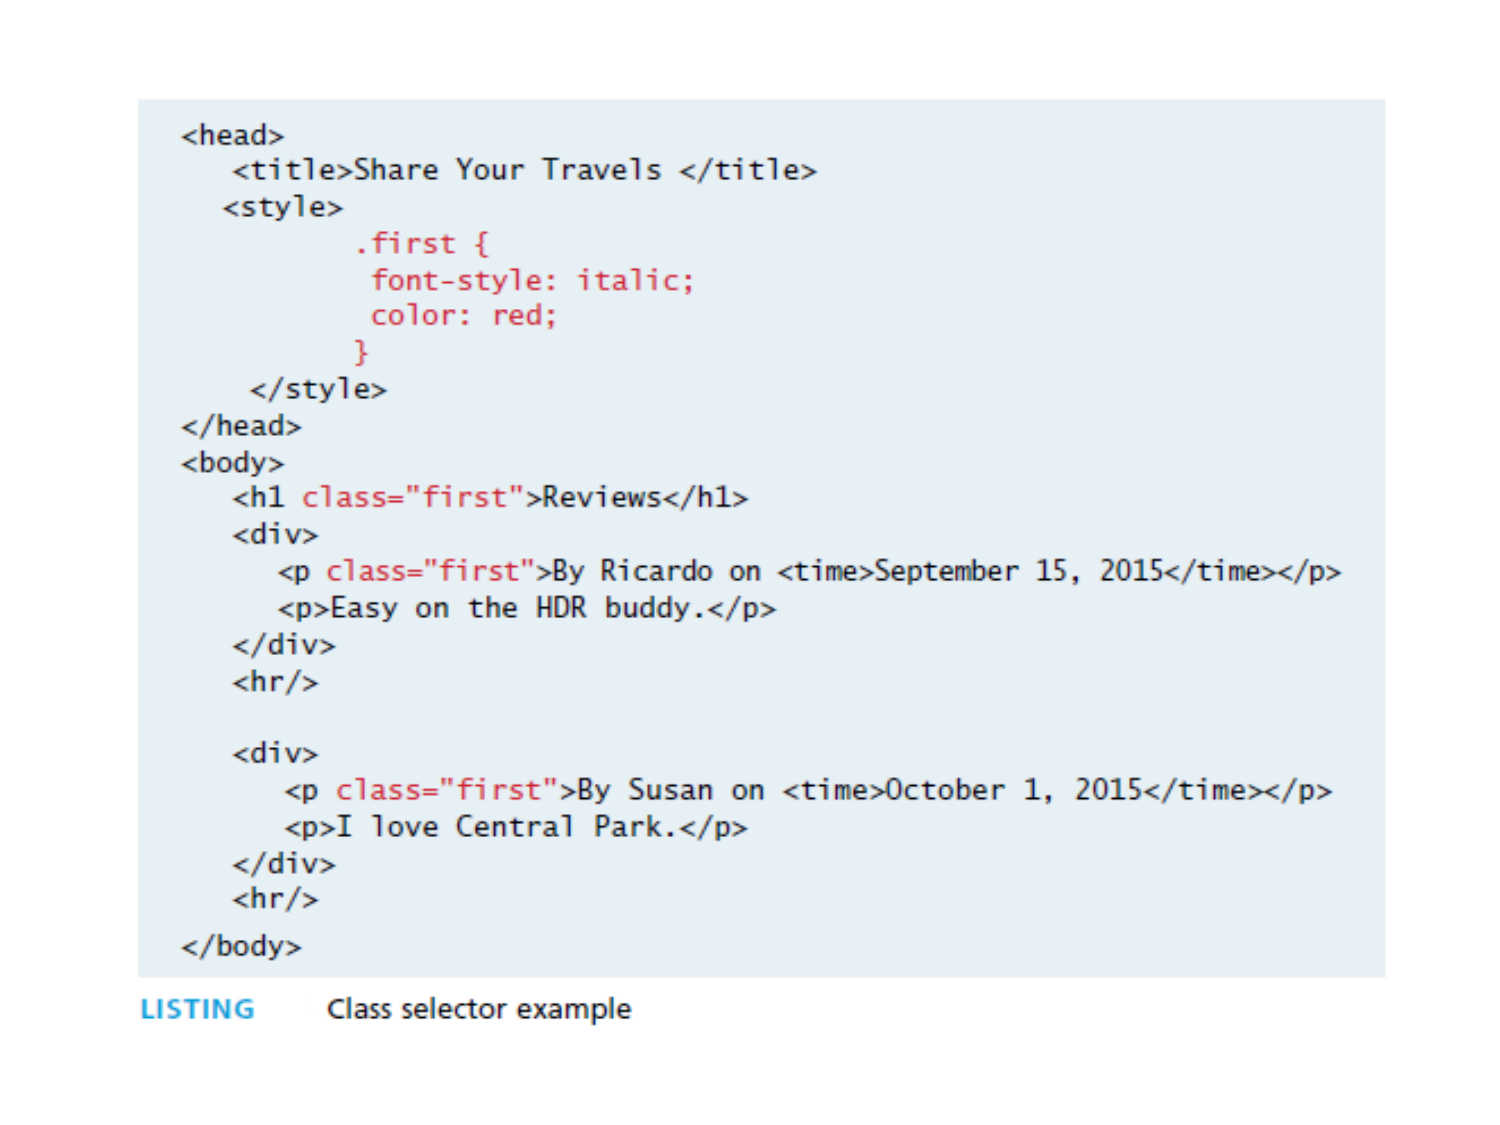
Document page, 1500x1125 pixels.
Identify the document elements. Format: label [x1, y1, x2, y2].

picture [46, 37, 1454, 1044]
